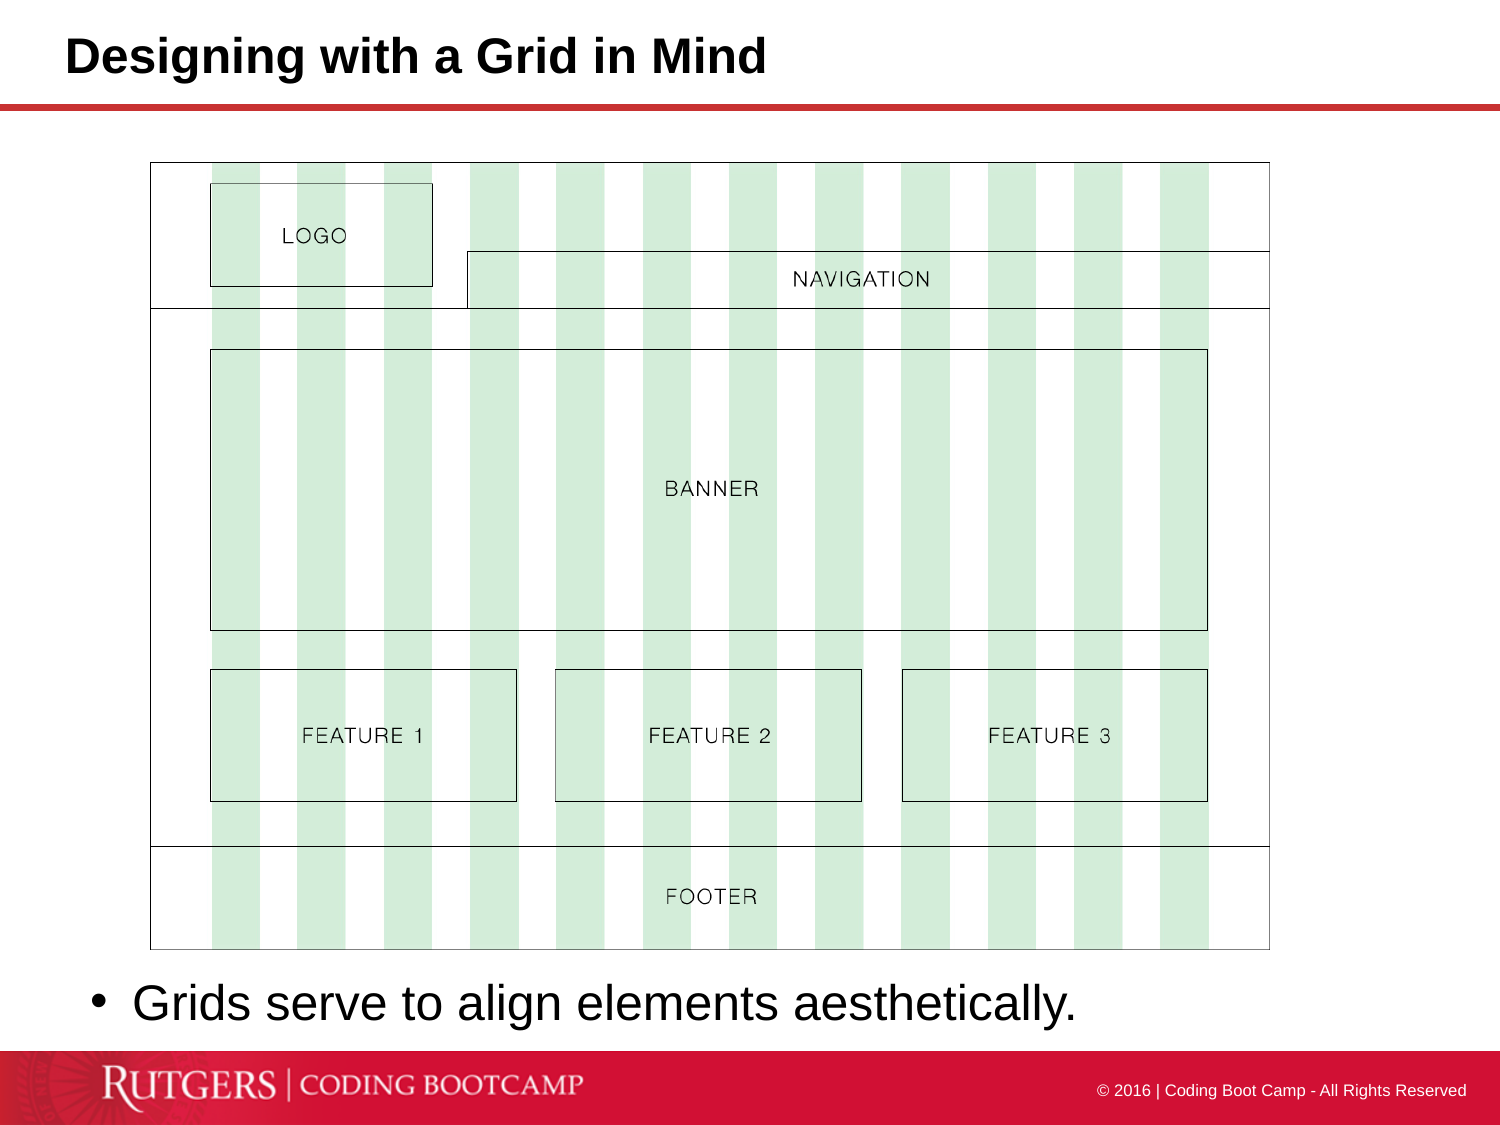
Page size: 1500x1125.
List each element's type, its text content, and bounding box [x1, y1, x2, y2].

picture [0, 1051, 650, 1125]
text_box Designing with a Grid in Mind [49, 16, 888, 91]
picture [149, 162, 1270, 950]
text_box Grids serve to align elements aesthetically. [74, 962, 1425, 1088]
